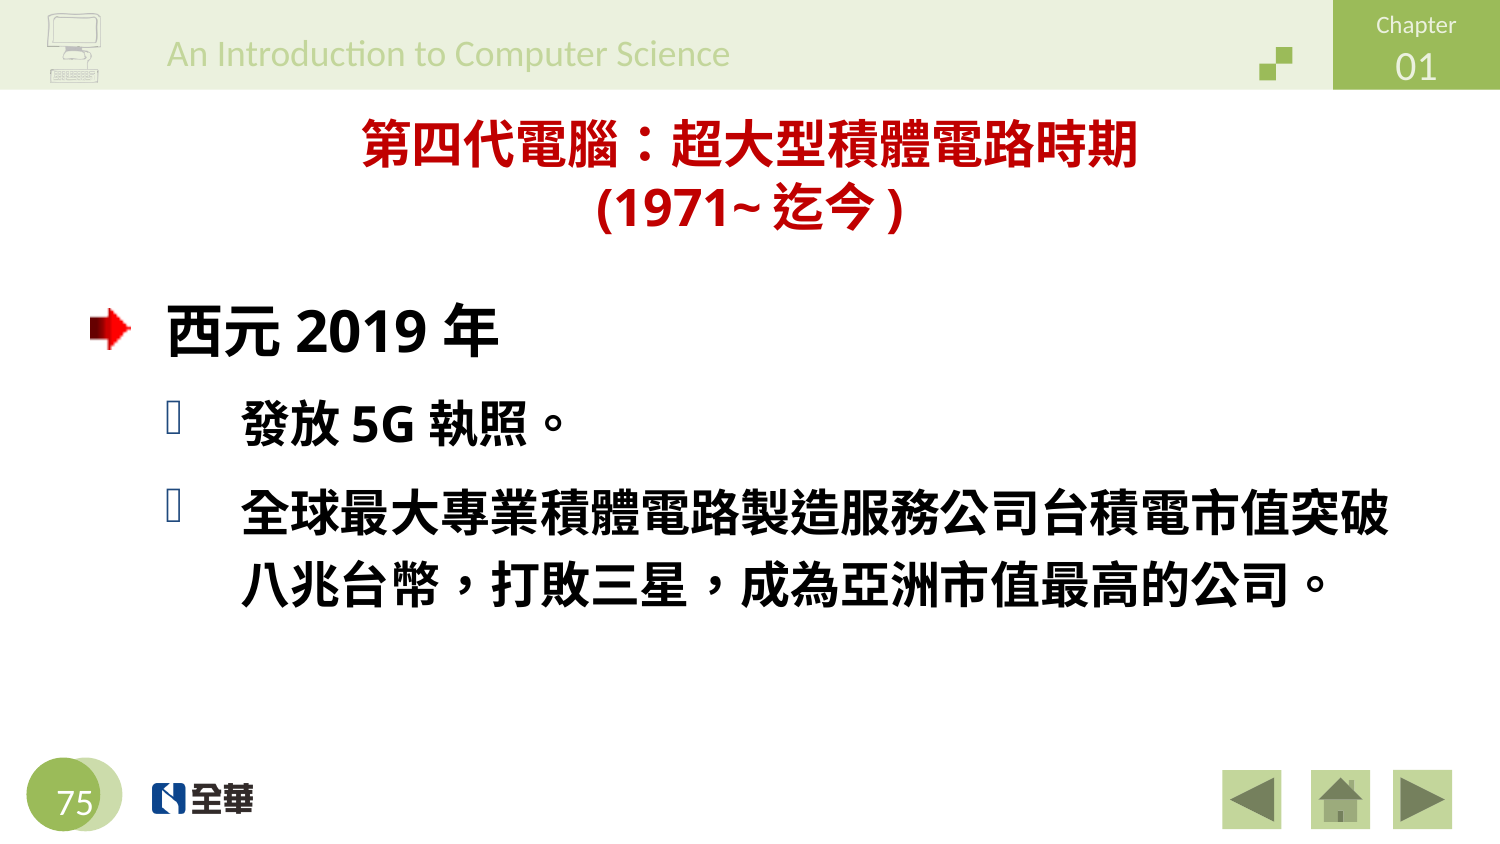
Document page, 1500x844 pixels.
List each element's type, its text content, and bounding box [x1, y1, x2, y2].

title 第四代電腦：超大型積體電路時期 (1971~迄今) [75, 104, 1425, 245]
picture [90, 308, 131, 350]
picture [47, 13, 101, 83]
list 西元2019年 發放5G執照。 全球最大專業積體電路製造服務公司台積電市值突破八兆台幣，打敗三星，成為亞洲市值最高的公司。 [75, 272, 1425, 754]
picture [152, 783, 253, 814]
